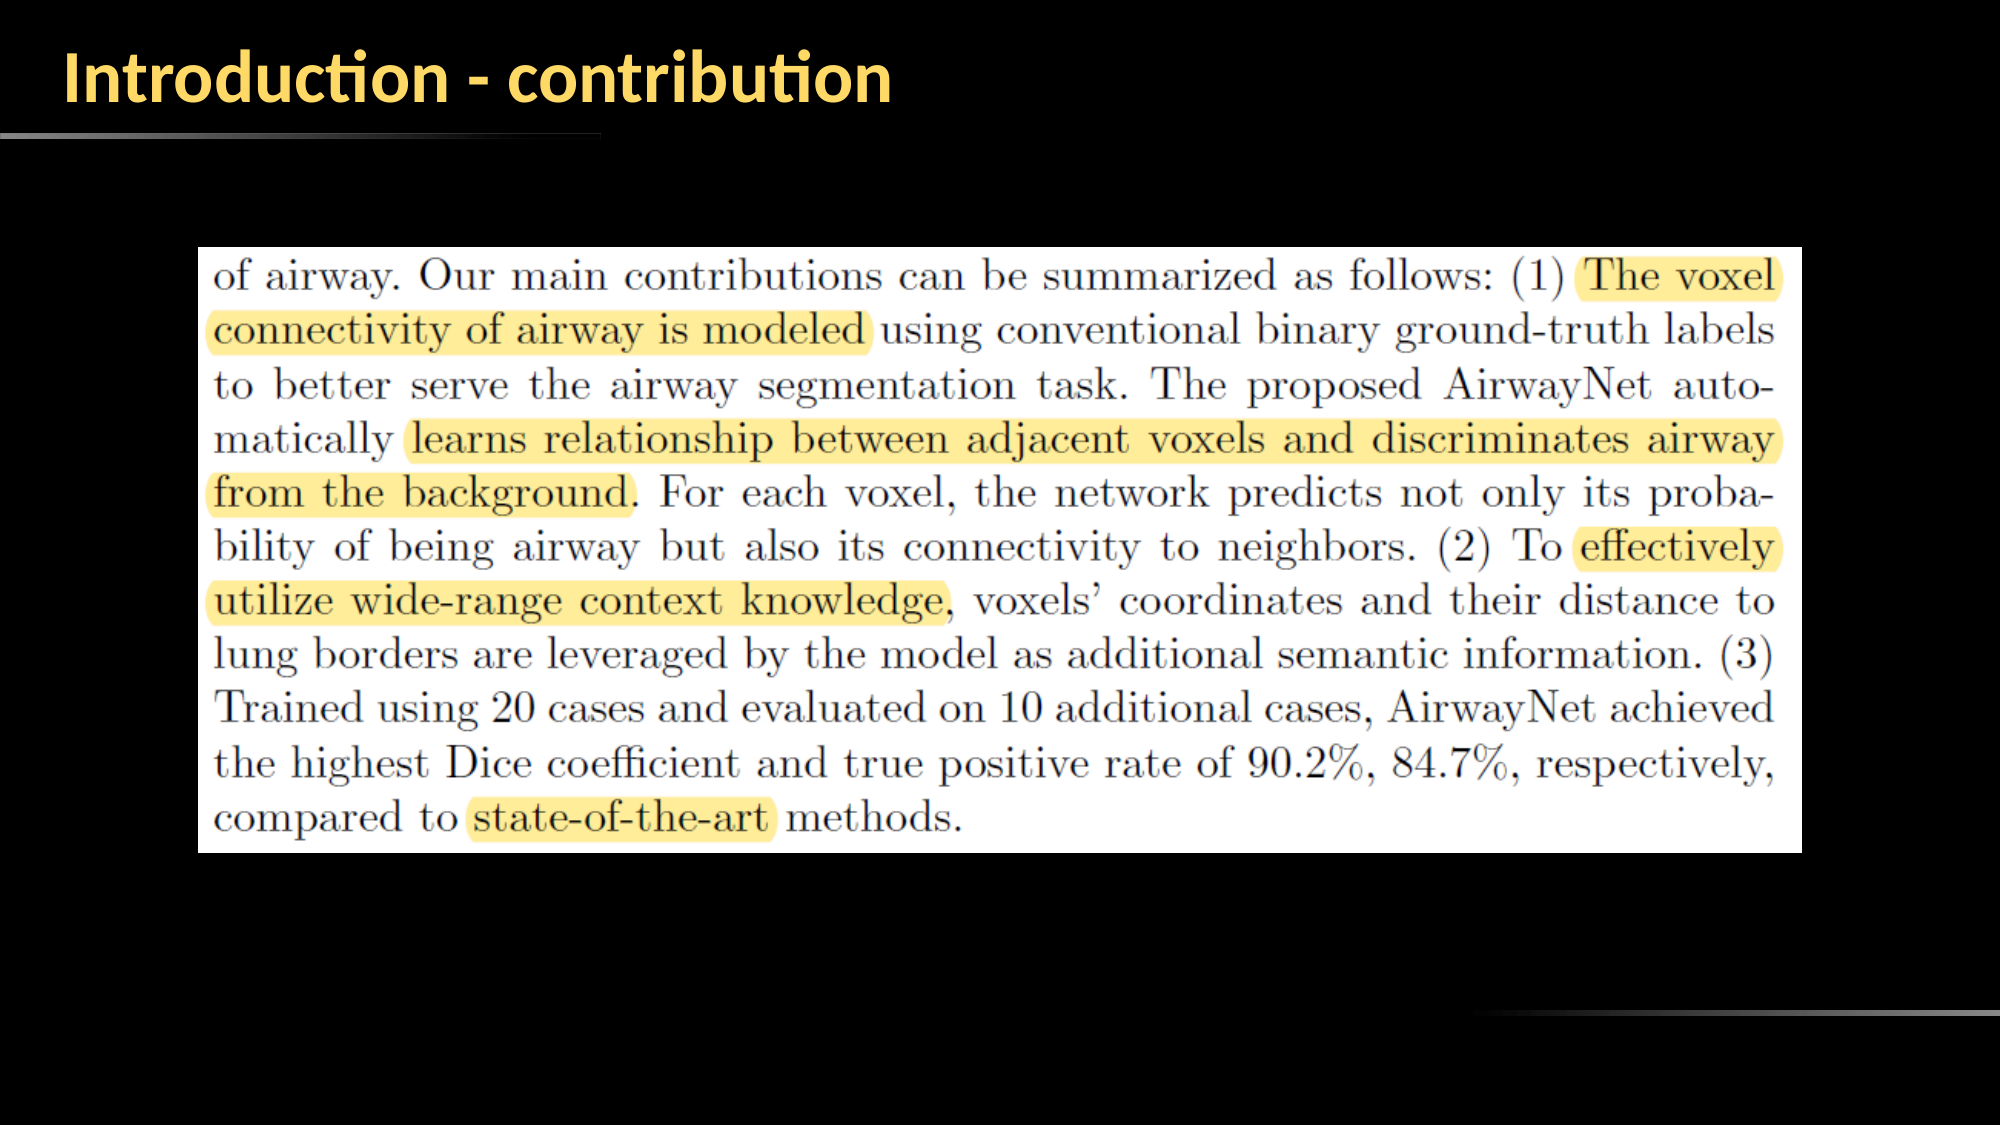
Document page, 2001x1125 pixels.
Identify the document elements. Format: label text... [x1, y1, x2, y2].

title Introduction - contribution [47, 0, 1942, 167]
picture [198, 246, 1802, 853]
picture [1, 134, 47, 139]
picture [1400, 1010, 2000, 1016]
